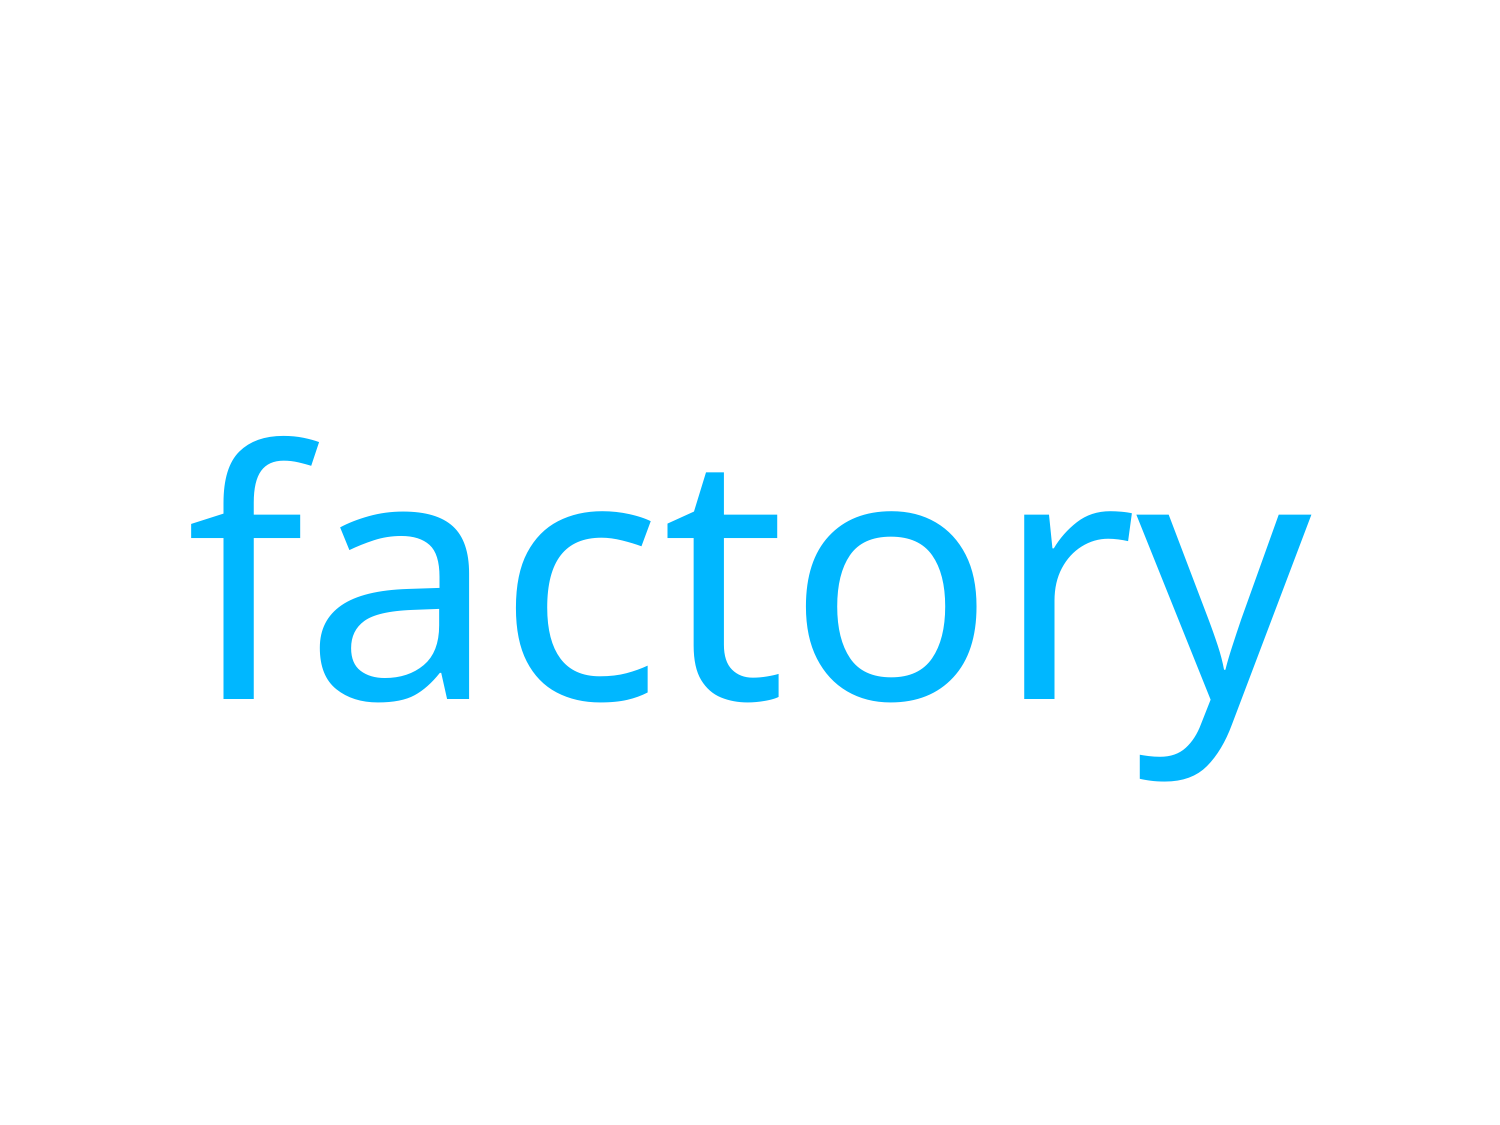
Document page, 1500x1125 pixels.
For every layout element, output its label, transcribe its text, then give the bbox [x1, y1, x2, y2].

title factory [159, 208, 1341, 917]
